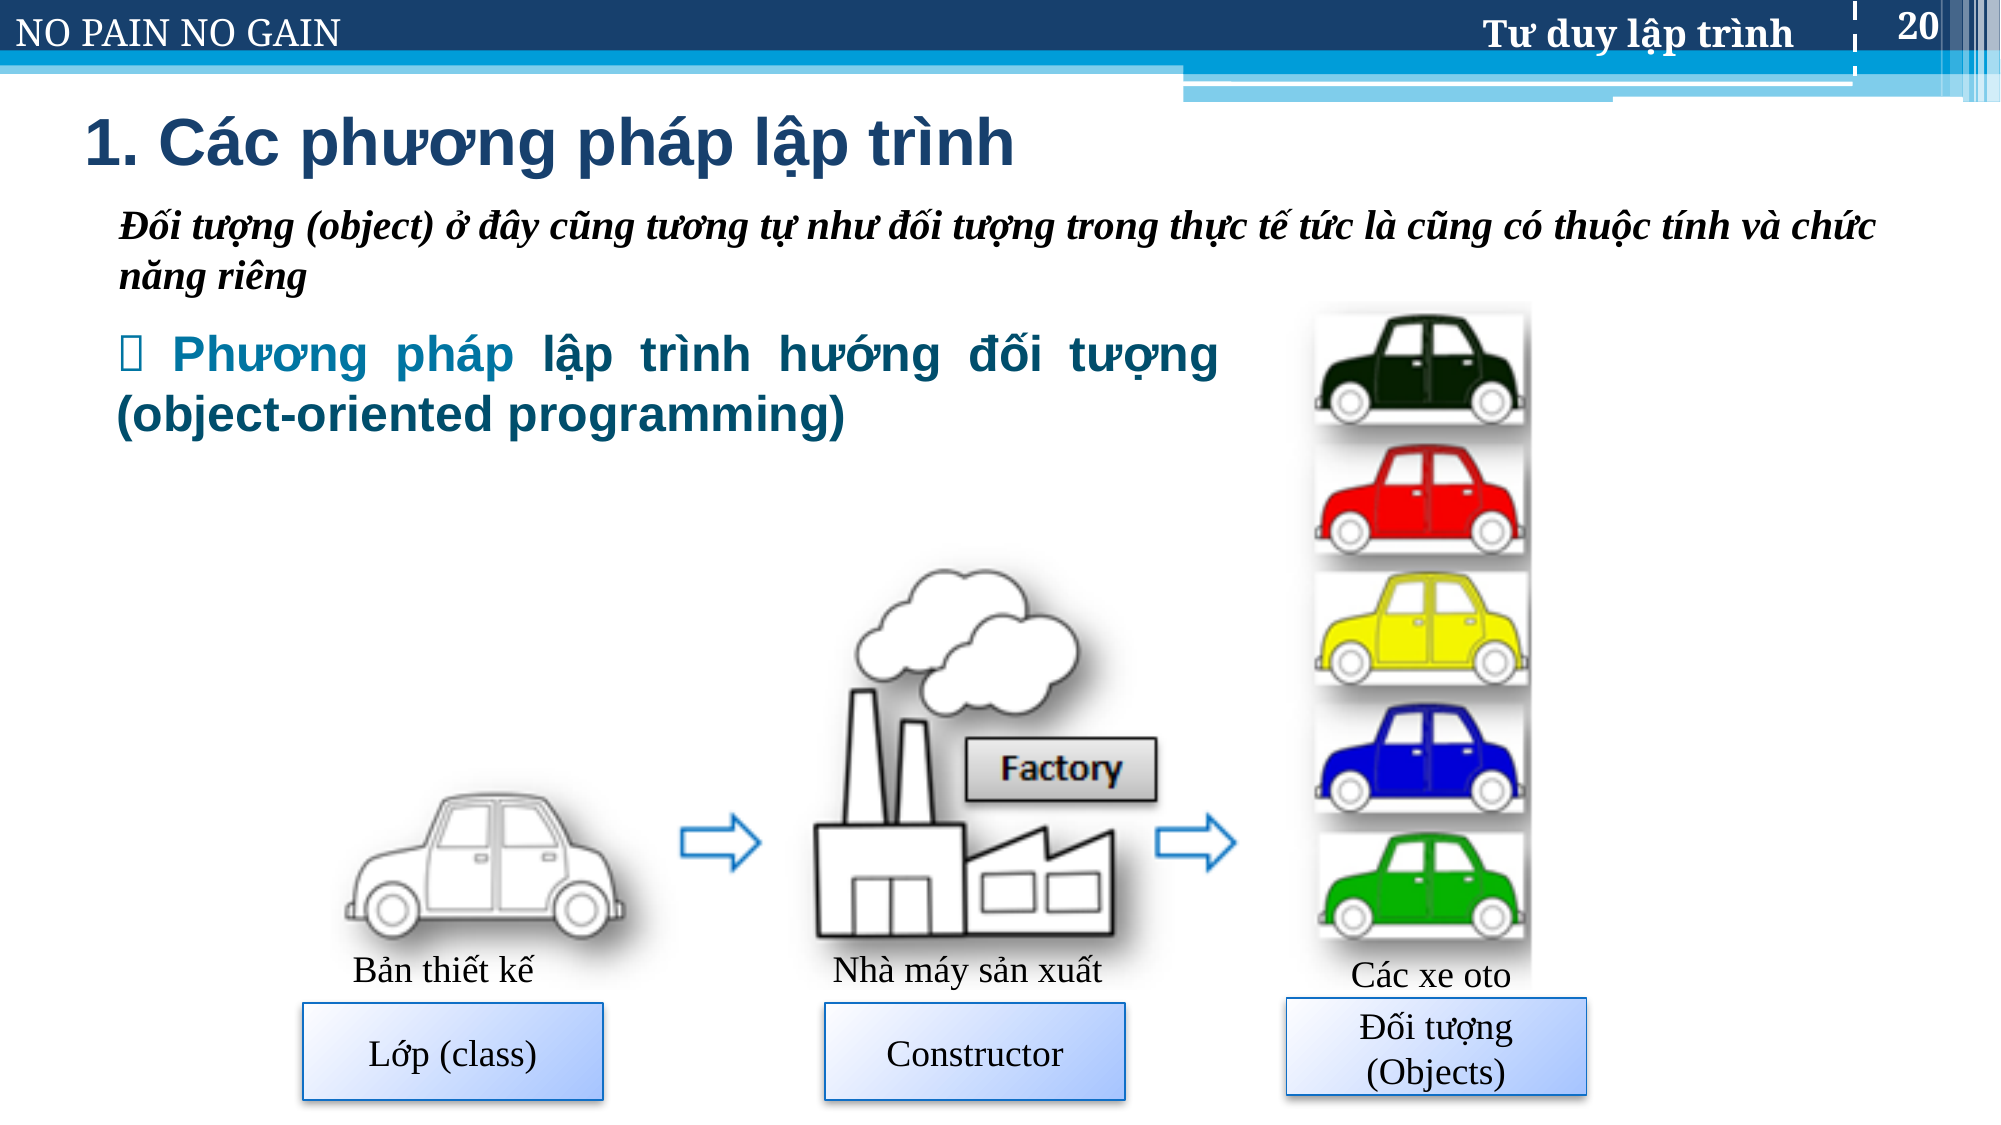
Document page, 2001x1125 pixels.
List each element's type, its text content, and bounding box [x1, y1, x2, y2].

text_box Đối tượng (object) ở đây cũng tương tự như đối tượng trong thực tế tức là cũng có thuộc tính và chức năng riêng [103, 190, 1955, 306]
picture [306, 409, 317, 426]
slide_number 20 [1833, 0, 1955, 61]
text_box Đối tượng (Objects) [1286, 999, 1587, 1096]
text_box Constructor [824, 1003, 1125, 1101]
title 1. Các phương pháp lập trình [69, 74, 1837, 203]
picture [302, 301, 1600, 990]
text_box Lớp (class) [302, 1003, 603, 1101]
text_box  Phương pháp lập trình hướng đối tượng (object-oriented programming) [101, 306, 297, 482]
